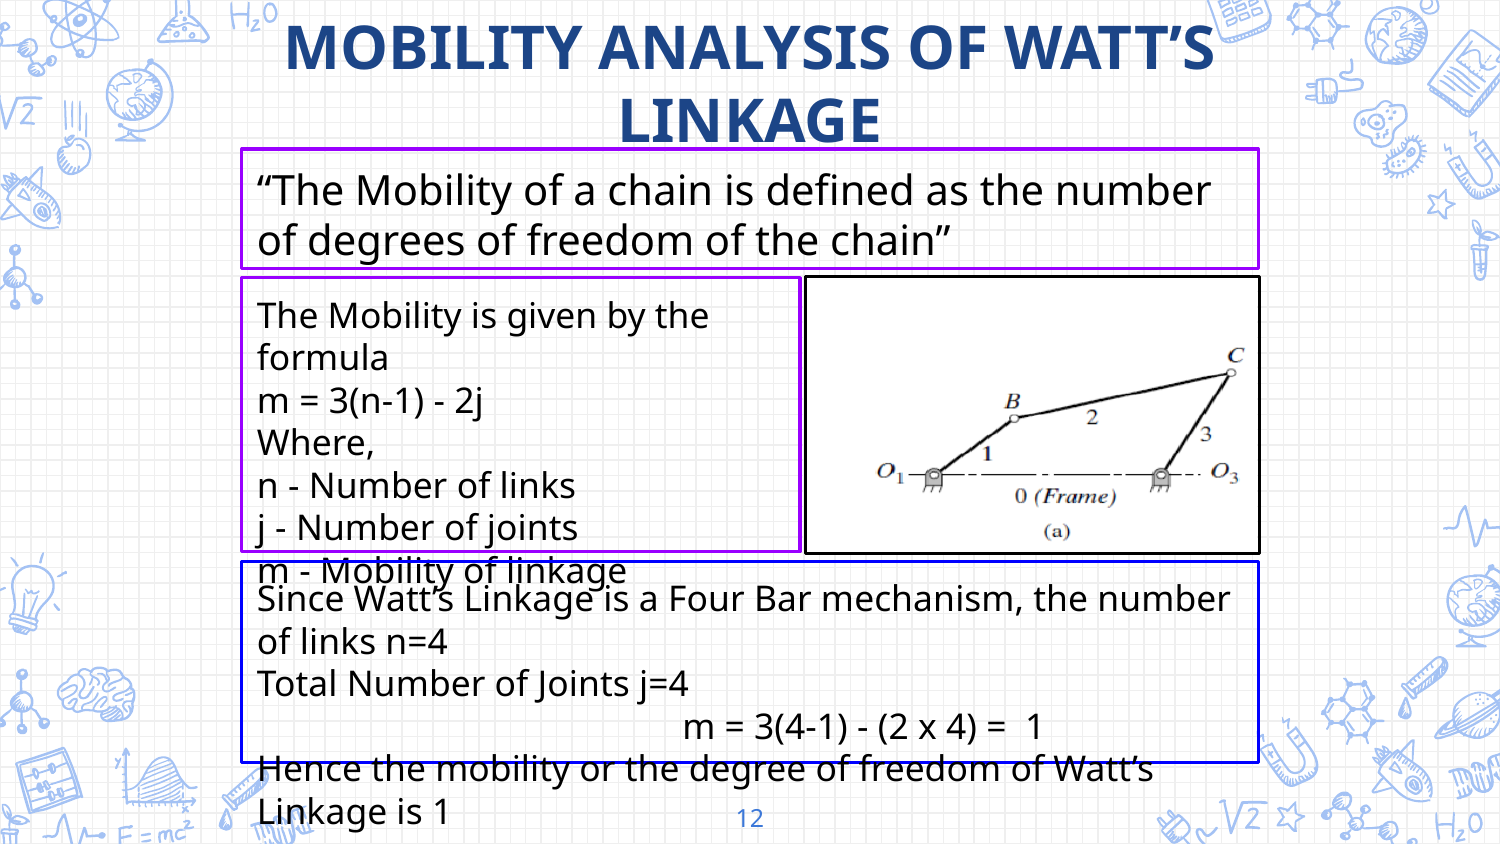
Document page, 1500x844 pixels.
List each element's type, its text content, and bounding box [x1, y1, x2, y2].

picture [807, 277, 1259, 552]
list MOBILITY ANALYSIS OF WATT’S LINKAGE [188, 14, 1312, 150]
text_box “The Mobility of a chain is defined as the number of degrees of freedom of the chain” [241, 149, 1259, 269]
text_box The Mobility is given by the formula m = 3(n-1) - 2j Where, n - Number of links j - Number of joints m - Mobility of linkage [241, 277, 800, 552]
slide_number 12 [705, 796, 795, 844]
text_box Since Watt’s Linkage is a Four Bar mechanism, the number of links n=4 Total Number of Joints j=4 m = 3(4-1) - (2 x 4) = 1 Hence the mobility or the degree of freedom of Watt’s Linkage is 1 [241, 561, 1259, 763]
